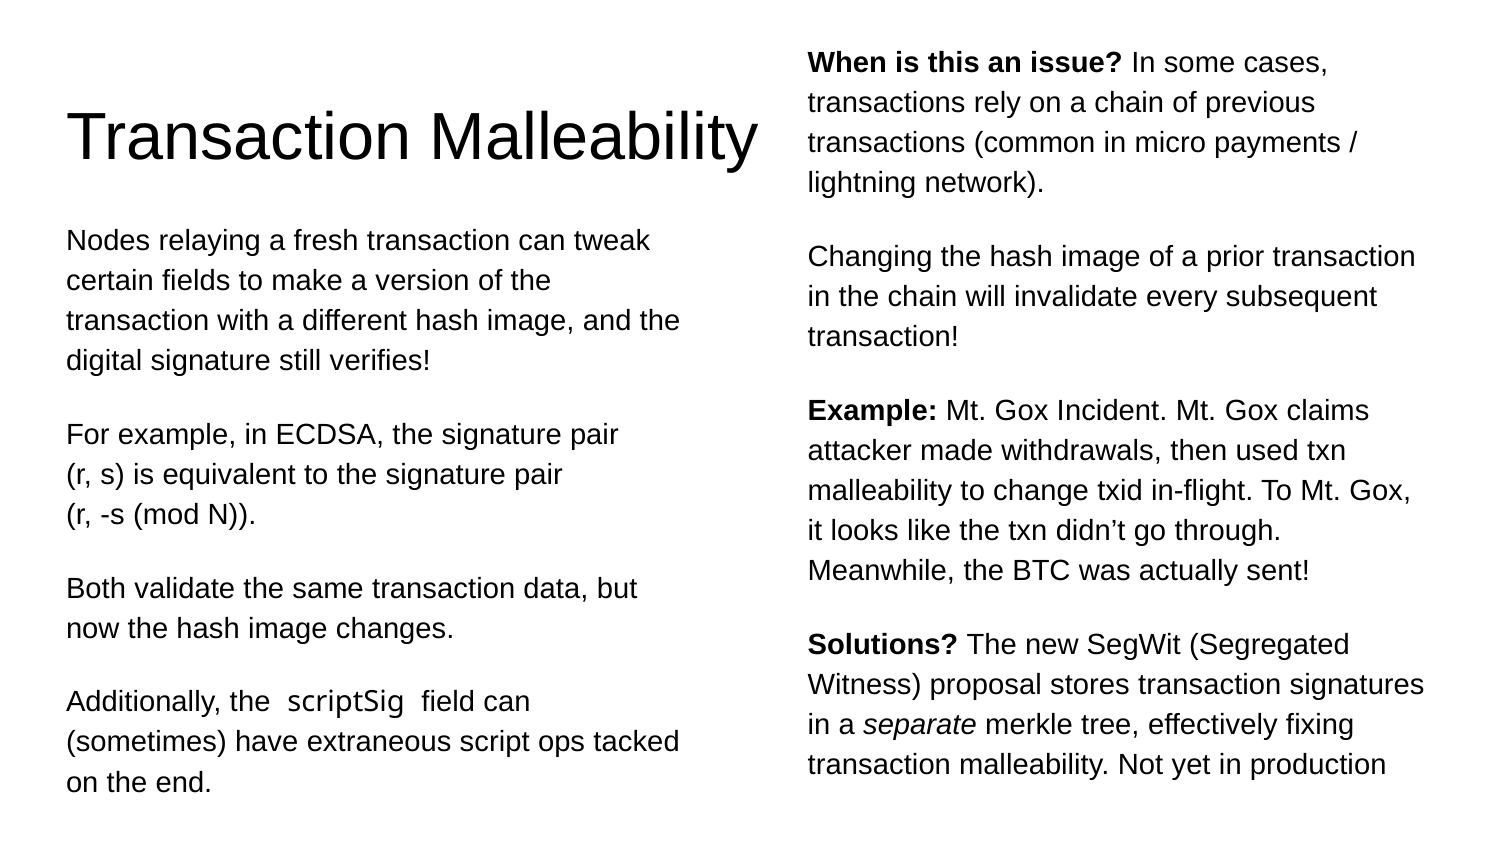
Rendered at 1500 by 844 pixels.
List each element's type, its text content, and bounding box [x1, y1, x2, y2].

list When is this an issue? In some cases, transactions rely on a chain of previous transactions (common in micro payments / lightning network). Changing the hash image of a prior transaction in the chain will invalidate every subsequent transaction! Example: Mt. Gox Incident. Mt. Gox claims attacker made withdrawals, then used txn malleability to change txid in-flight. To Mt. Gox, it looks like the txn didn’t go through. Meanwhile, the BTC was actually sent! Solutions? The new SegWit (Segregated Witness) proposal stores transaction signatures in a separate merkle tree, effectively fixing transaction malleability. Not yet in production [792, 23, 1449, 574]
title Transaction Malleability [51, 51, 792, 189]
list Nodes relaying a fresh transaction can tweak certain fields to make a version of the transaction with a different hash image, and the digital signature still verifies! For example, in ECDSA, the signature pair (r, s) is equivalent to the signature pair (r, -s (mod N)). Both validate the same transaction data, but now the hash image changes. Additionally, the scriptSig field can (sometimes) have extraneous script ops tacked on the end. [51, 200, 708, 752]
